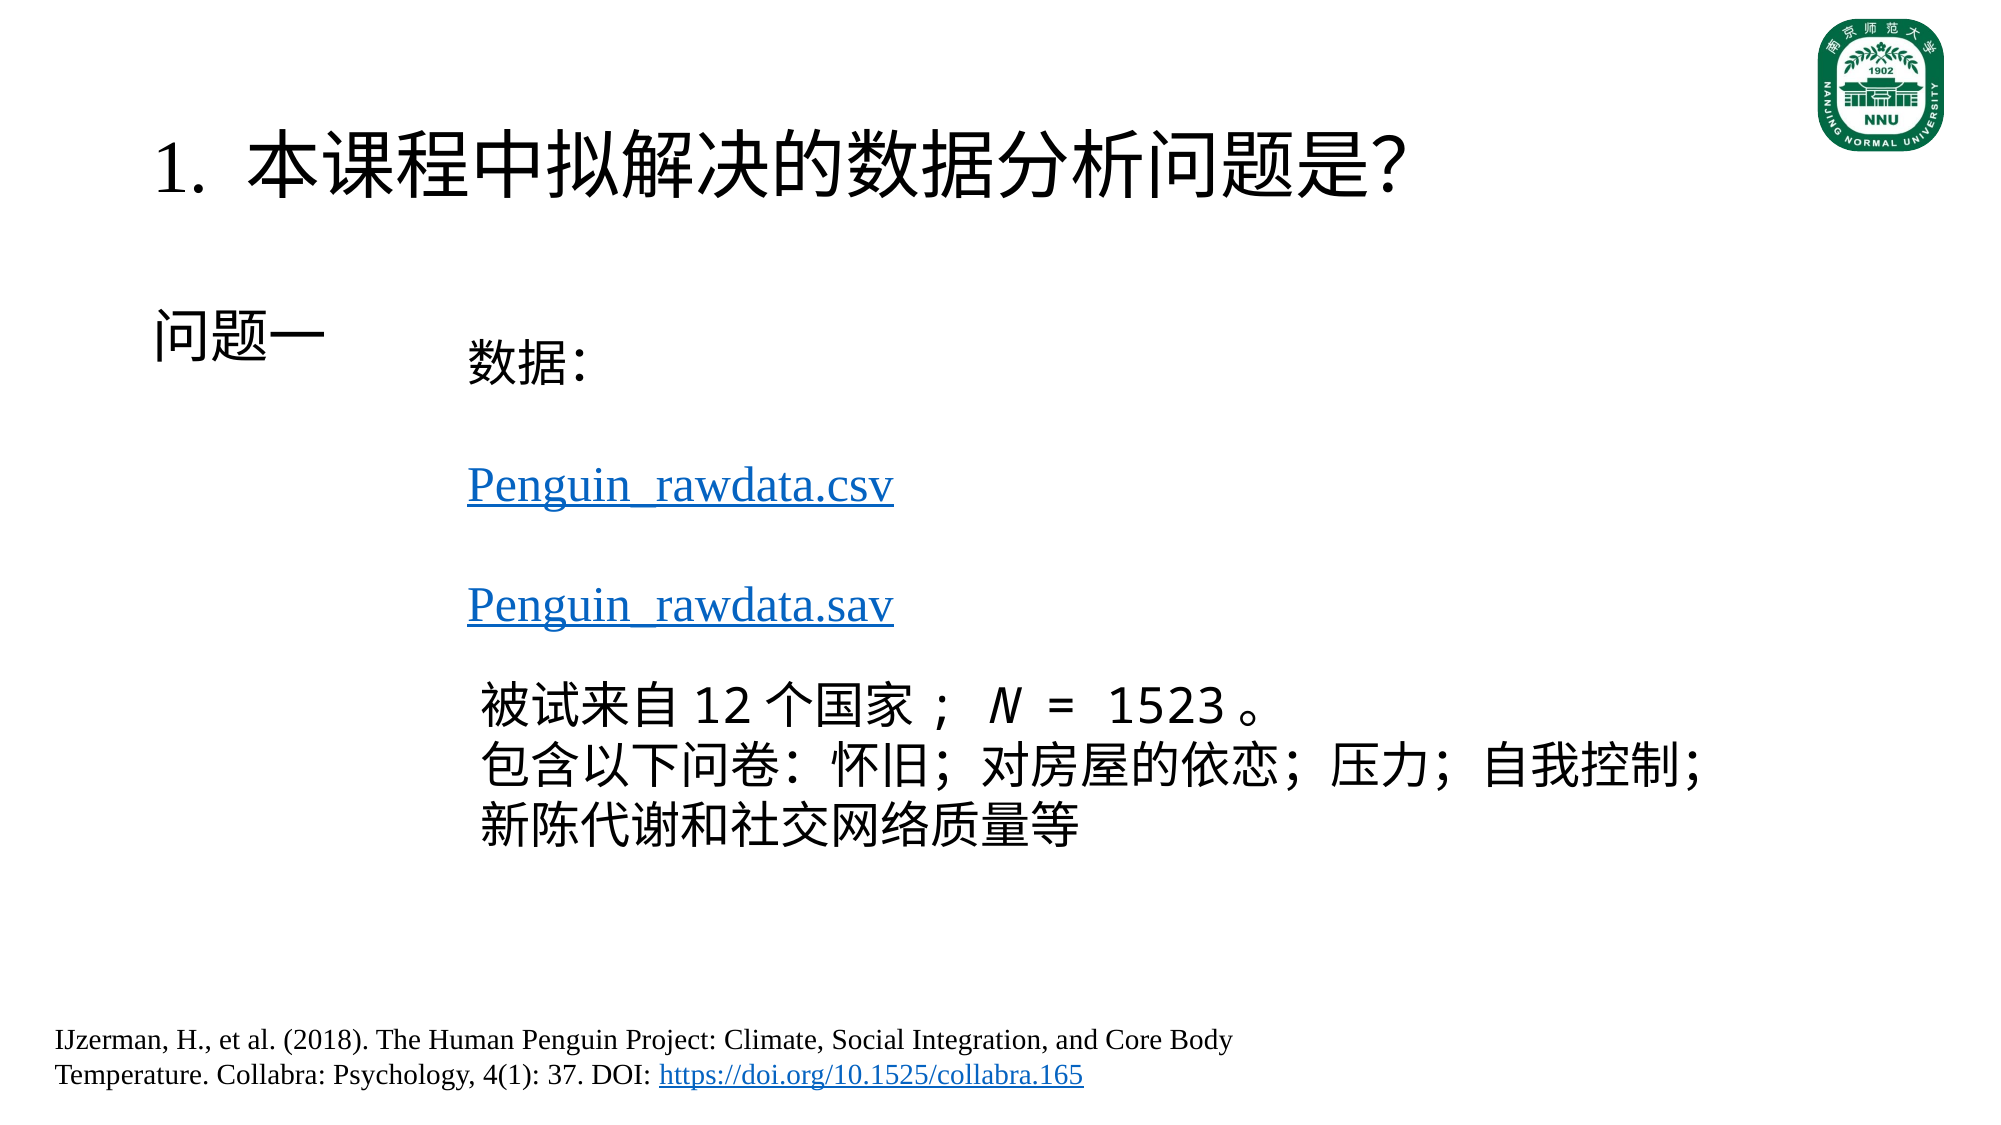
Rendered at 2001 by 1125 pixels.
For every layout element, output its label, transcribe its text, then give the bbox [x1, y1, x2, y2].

text_box 数据： Penguin_rawdata.csv Penguin_rawdata.sav [452, 323, 1663, 639]
picture [1817, 18, 1944, 152]
title 1. 本课程中拟解决的数据分析问题是？ [137, 59, 1863, 278]
list 问题一 [137, 299, 1863, 1014]
text_box 被试来自12个国家; N = 1523。 包含以下问卷：怀旧；对房屋的依恋；压力；自我控制；新陈代谢和社交网络质量等 [465, 666, 1742, 862]
text_box IJzerman, H., et al. (2018). The Human Penguin Project: Climate, Social Integration, and Core Body Temperature. Collabra: Psychology, 4(1): 37. DOI: https://doi.org/10.1525/collabra.165 [39, 1013, 1256, 1098]
